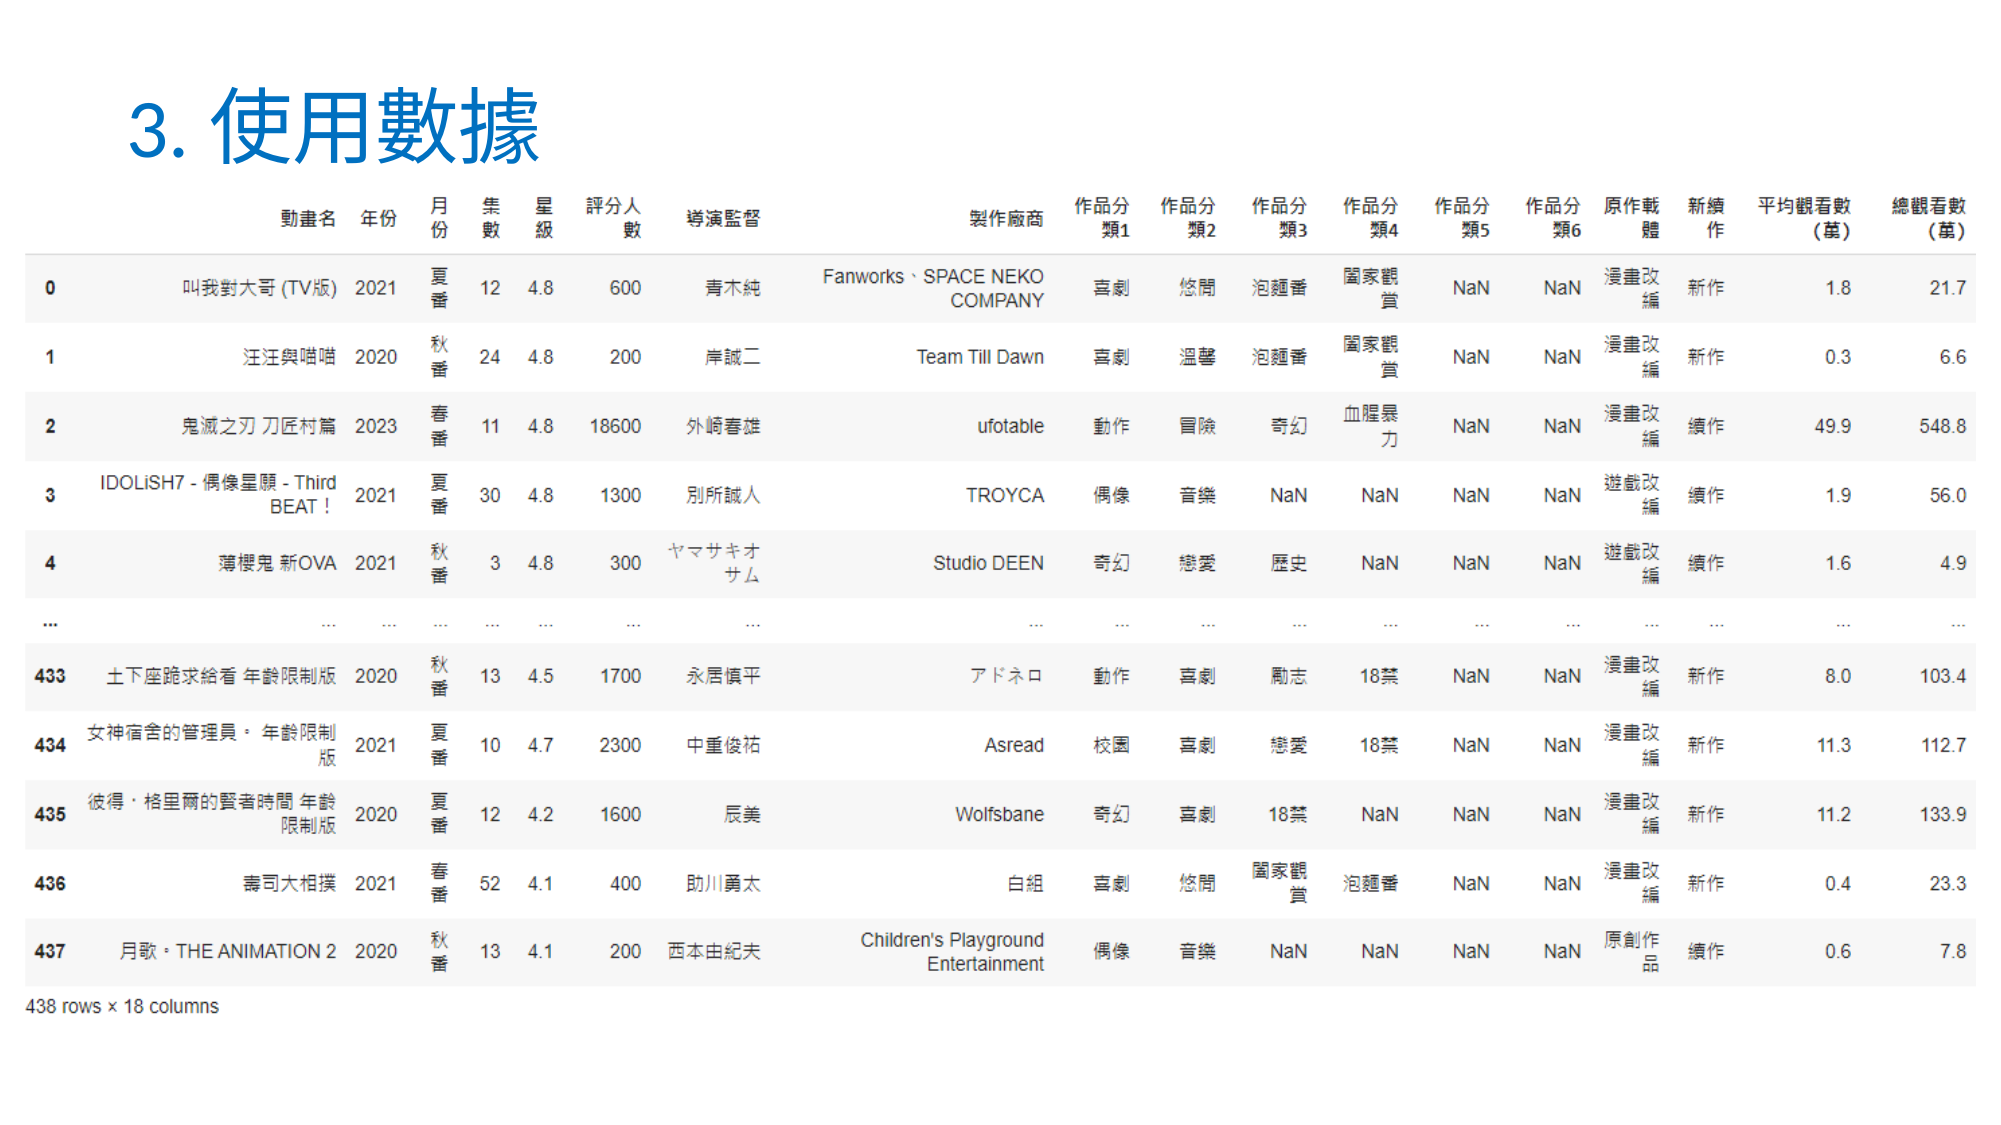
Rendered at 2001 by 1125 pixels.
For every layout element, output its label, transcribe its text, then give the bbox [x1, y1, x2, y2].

title 3.使用數據 [111, 22, 1837, 179]
picture [24, 179, 1976, 1026]
